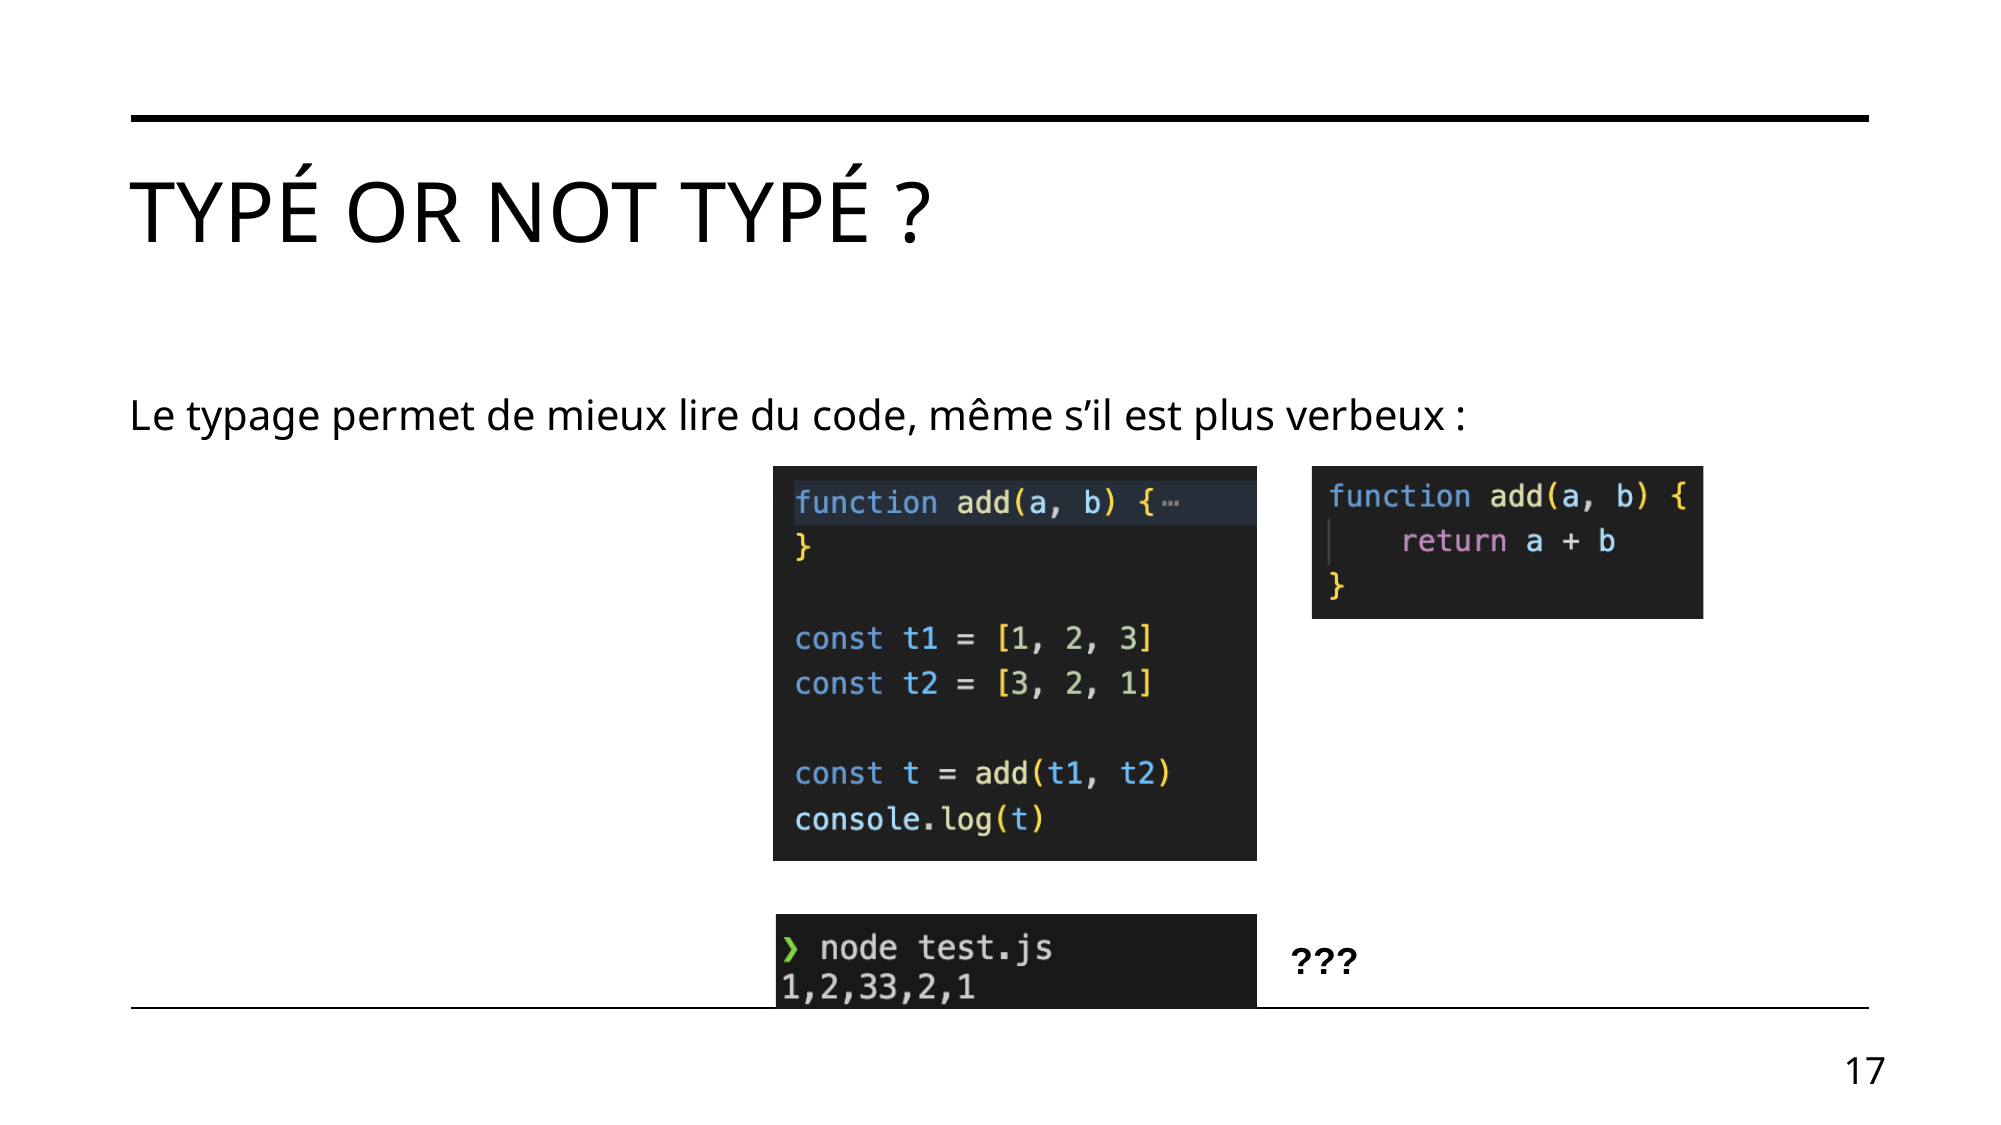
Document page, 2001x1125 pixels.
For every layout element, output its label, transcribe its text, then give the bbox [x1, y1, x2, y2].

slide_number 17 [1791, 1042, 1902, 1103]
list Le typage permet de mieux lire du code, même s’il est plus verbeux : [114, 376, 1869, 973]
text_box ??? [1275, 929, 1375, 990]
picture [775, 914, 1257, 1009]
picture [773, 466, 1257, 861]
picture [1311, 466, 1704, 619]
title Typé or not typé ? [114, 151, 1869, 376]
